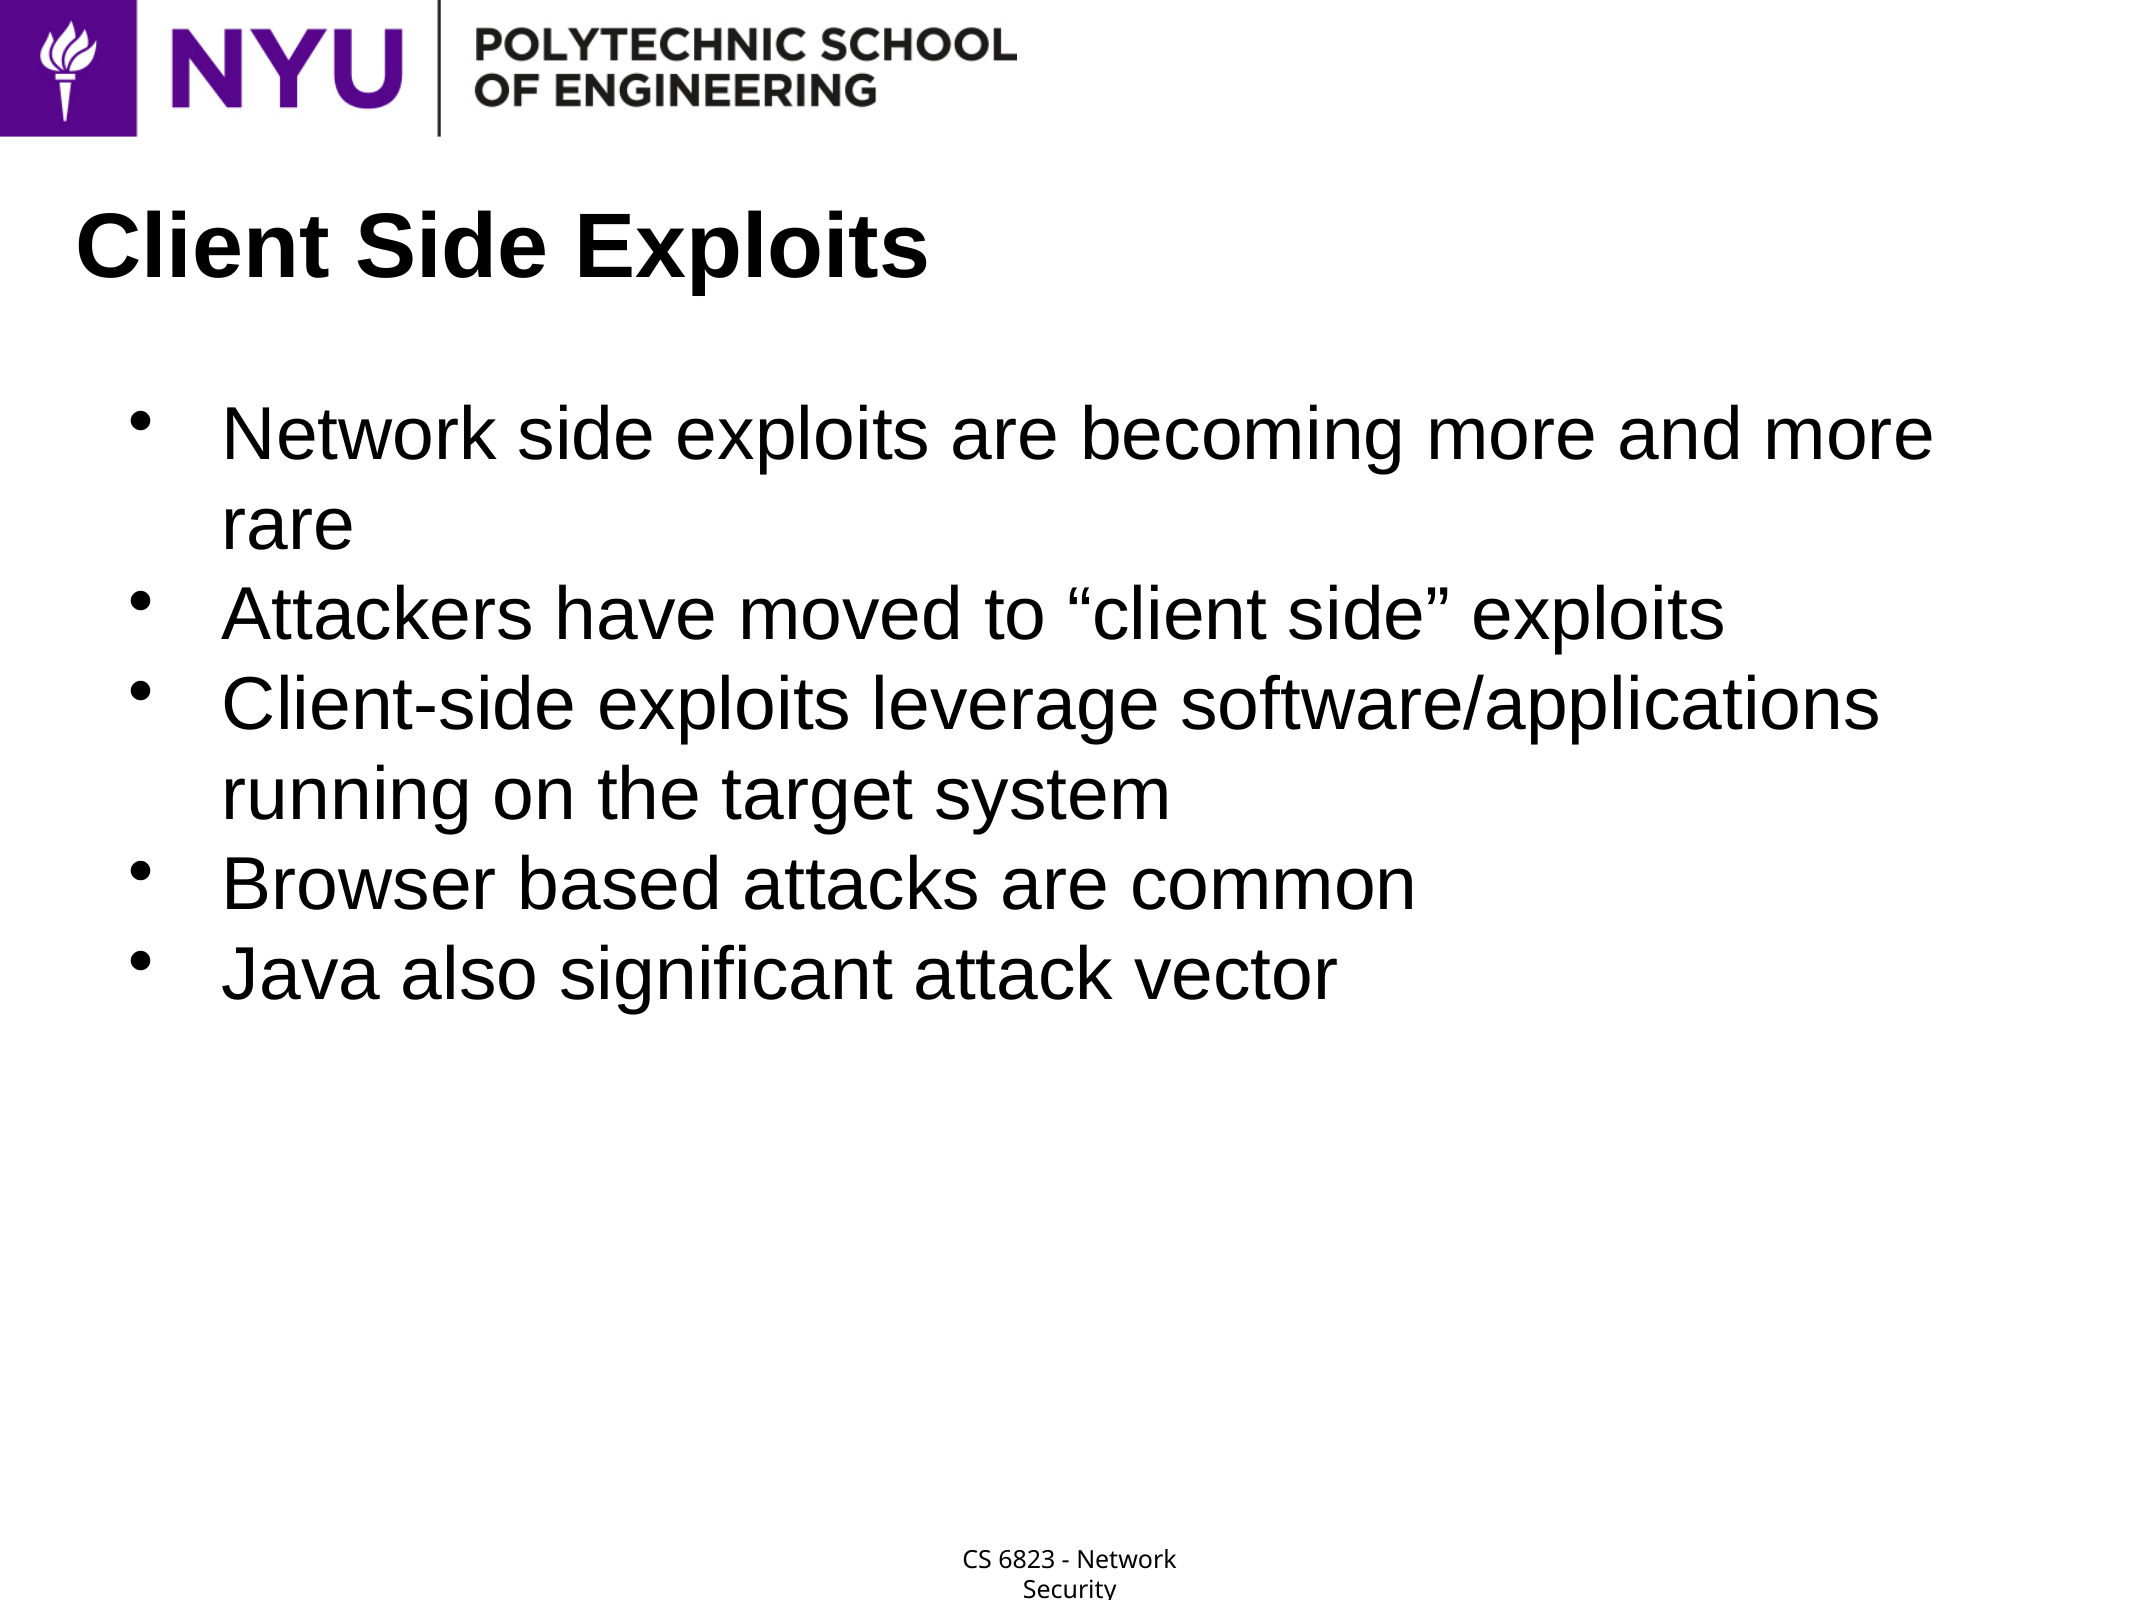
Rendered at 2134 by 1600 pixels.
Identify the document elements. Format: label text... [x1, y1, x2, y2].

title Client Side Exploits [54, 174, 2057, 305]
list Network side exploits are becoming more and more rare Attackers have moved to “client side” exploits Client-side exploits leverage software/applications running on the target system Browser based attacks are common Java also significant attack vector [106, 373, 2027, 1430]
picture [0, 0, 1017, 138]
